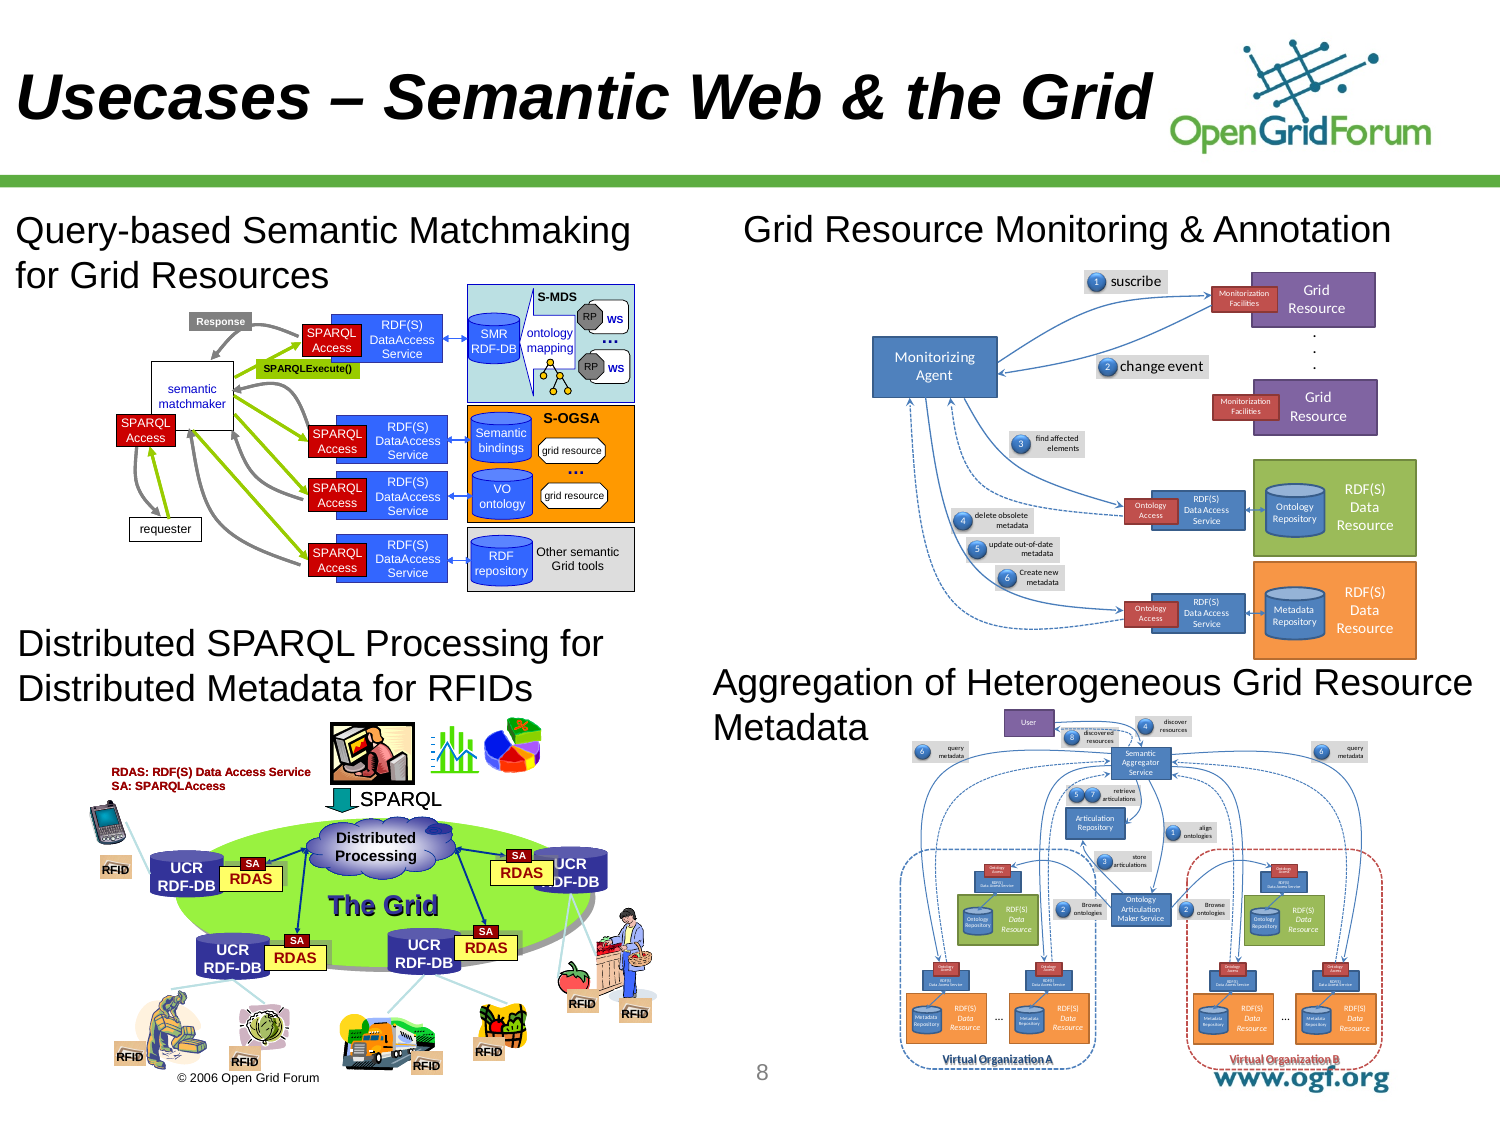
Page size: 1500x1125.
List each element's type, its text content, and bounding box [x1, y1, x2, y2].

footer 8 [324, 1049, 1201, 1125]
text_box Distributed SPARQL Processing for Distributed Metadata for RFIDs [2, 611, 620, 717]
text_box Grid Resource Monitoring & Annotation [728, 193, 1419, 259]
picture [1276, 0, 1500, 174]
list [115, 284, 636, 593]
text_box Query-based Semantic Matchmaking for Grid Resources [0, 198, 657, 353]
title Usecases – Semantic Web & the Grid [0, 0, 1276, 188]
picture [0, 188, 1500, 1125]
text_box Aggregation of Heterogeneous Grid Resource Metadata [697, 650, 1499, 755]
